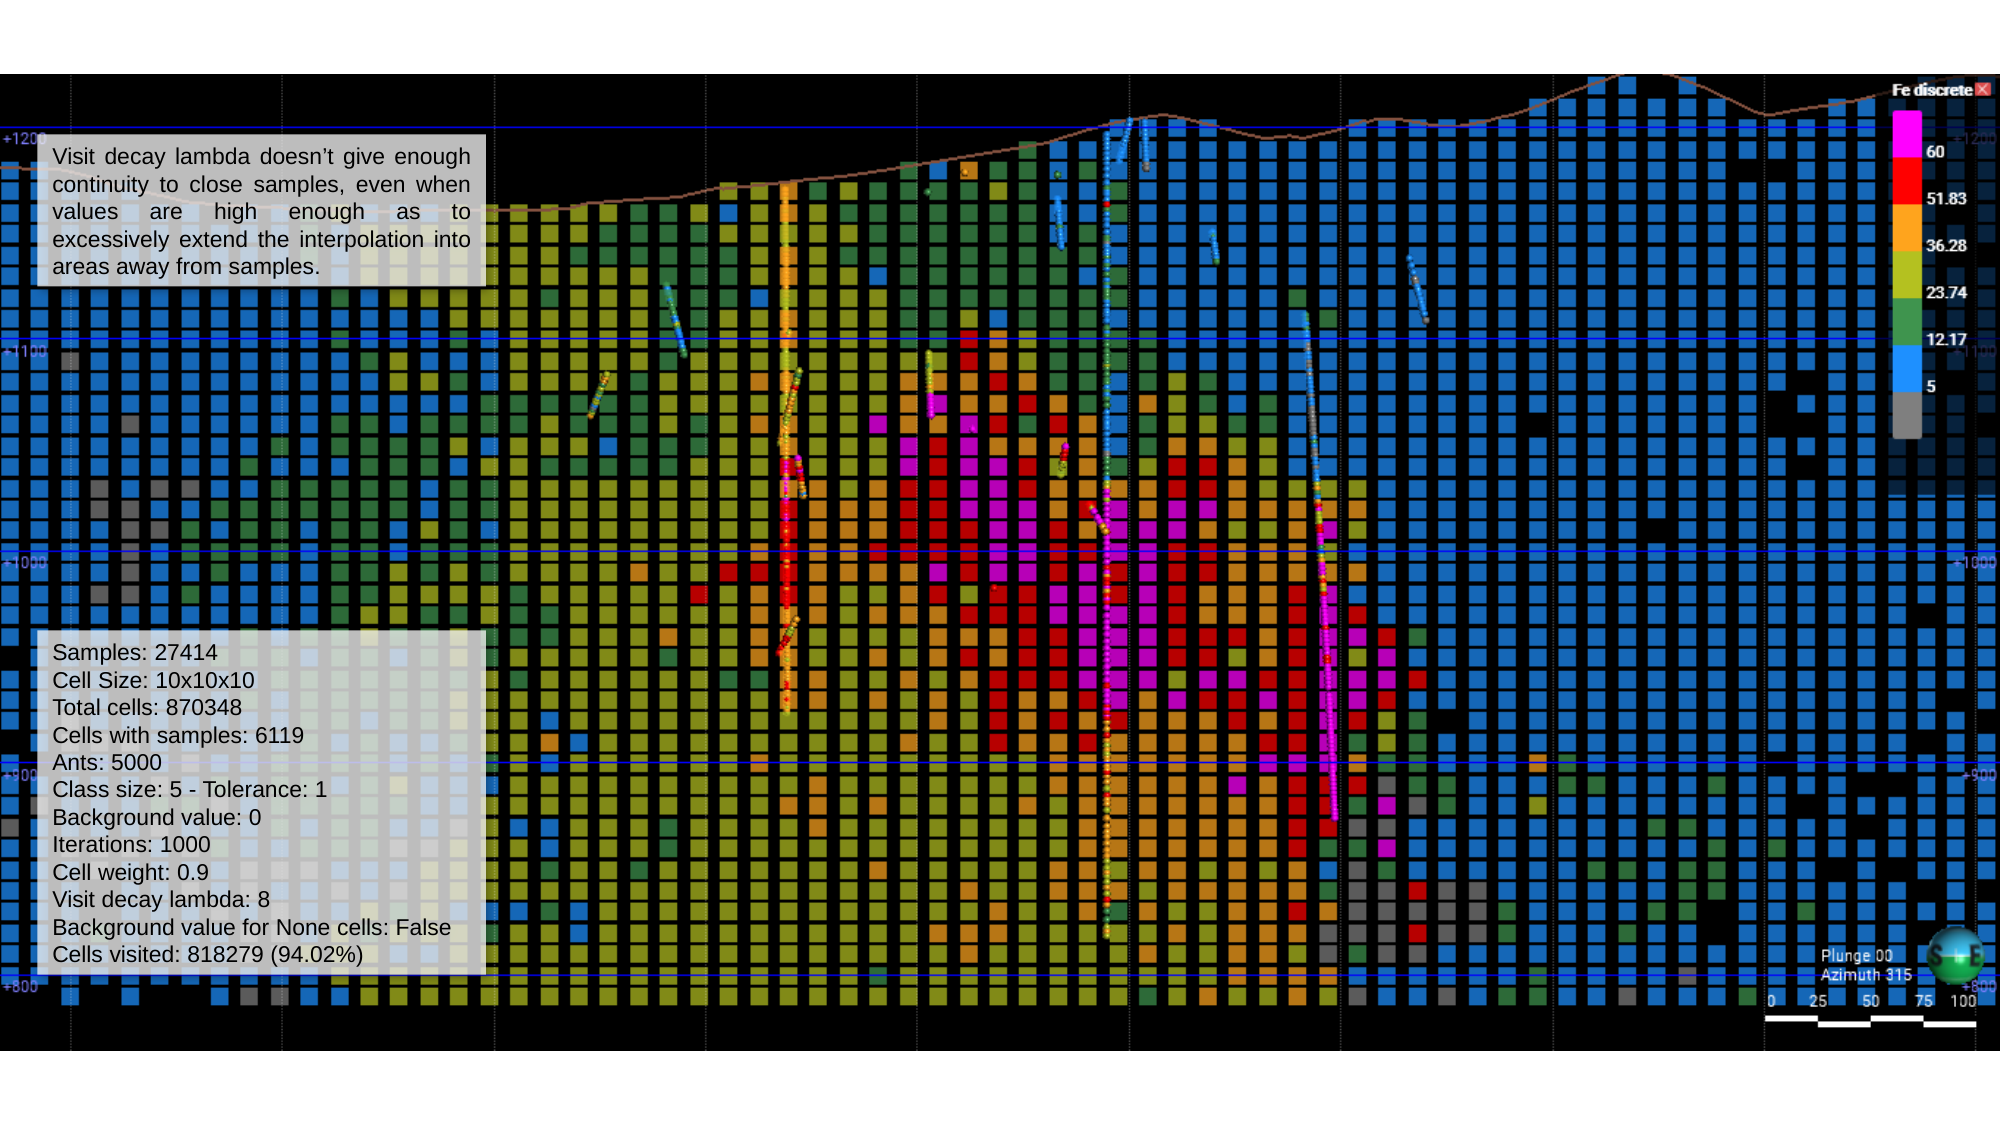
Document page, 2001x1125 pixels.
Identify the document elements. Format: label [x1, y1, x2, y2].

picture [0, 73, 2000, 1052]
